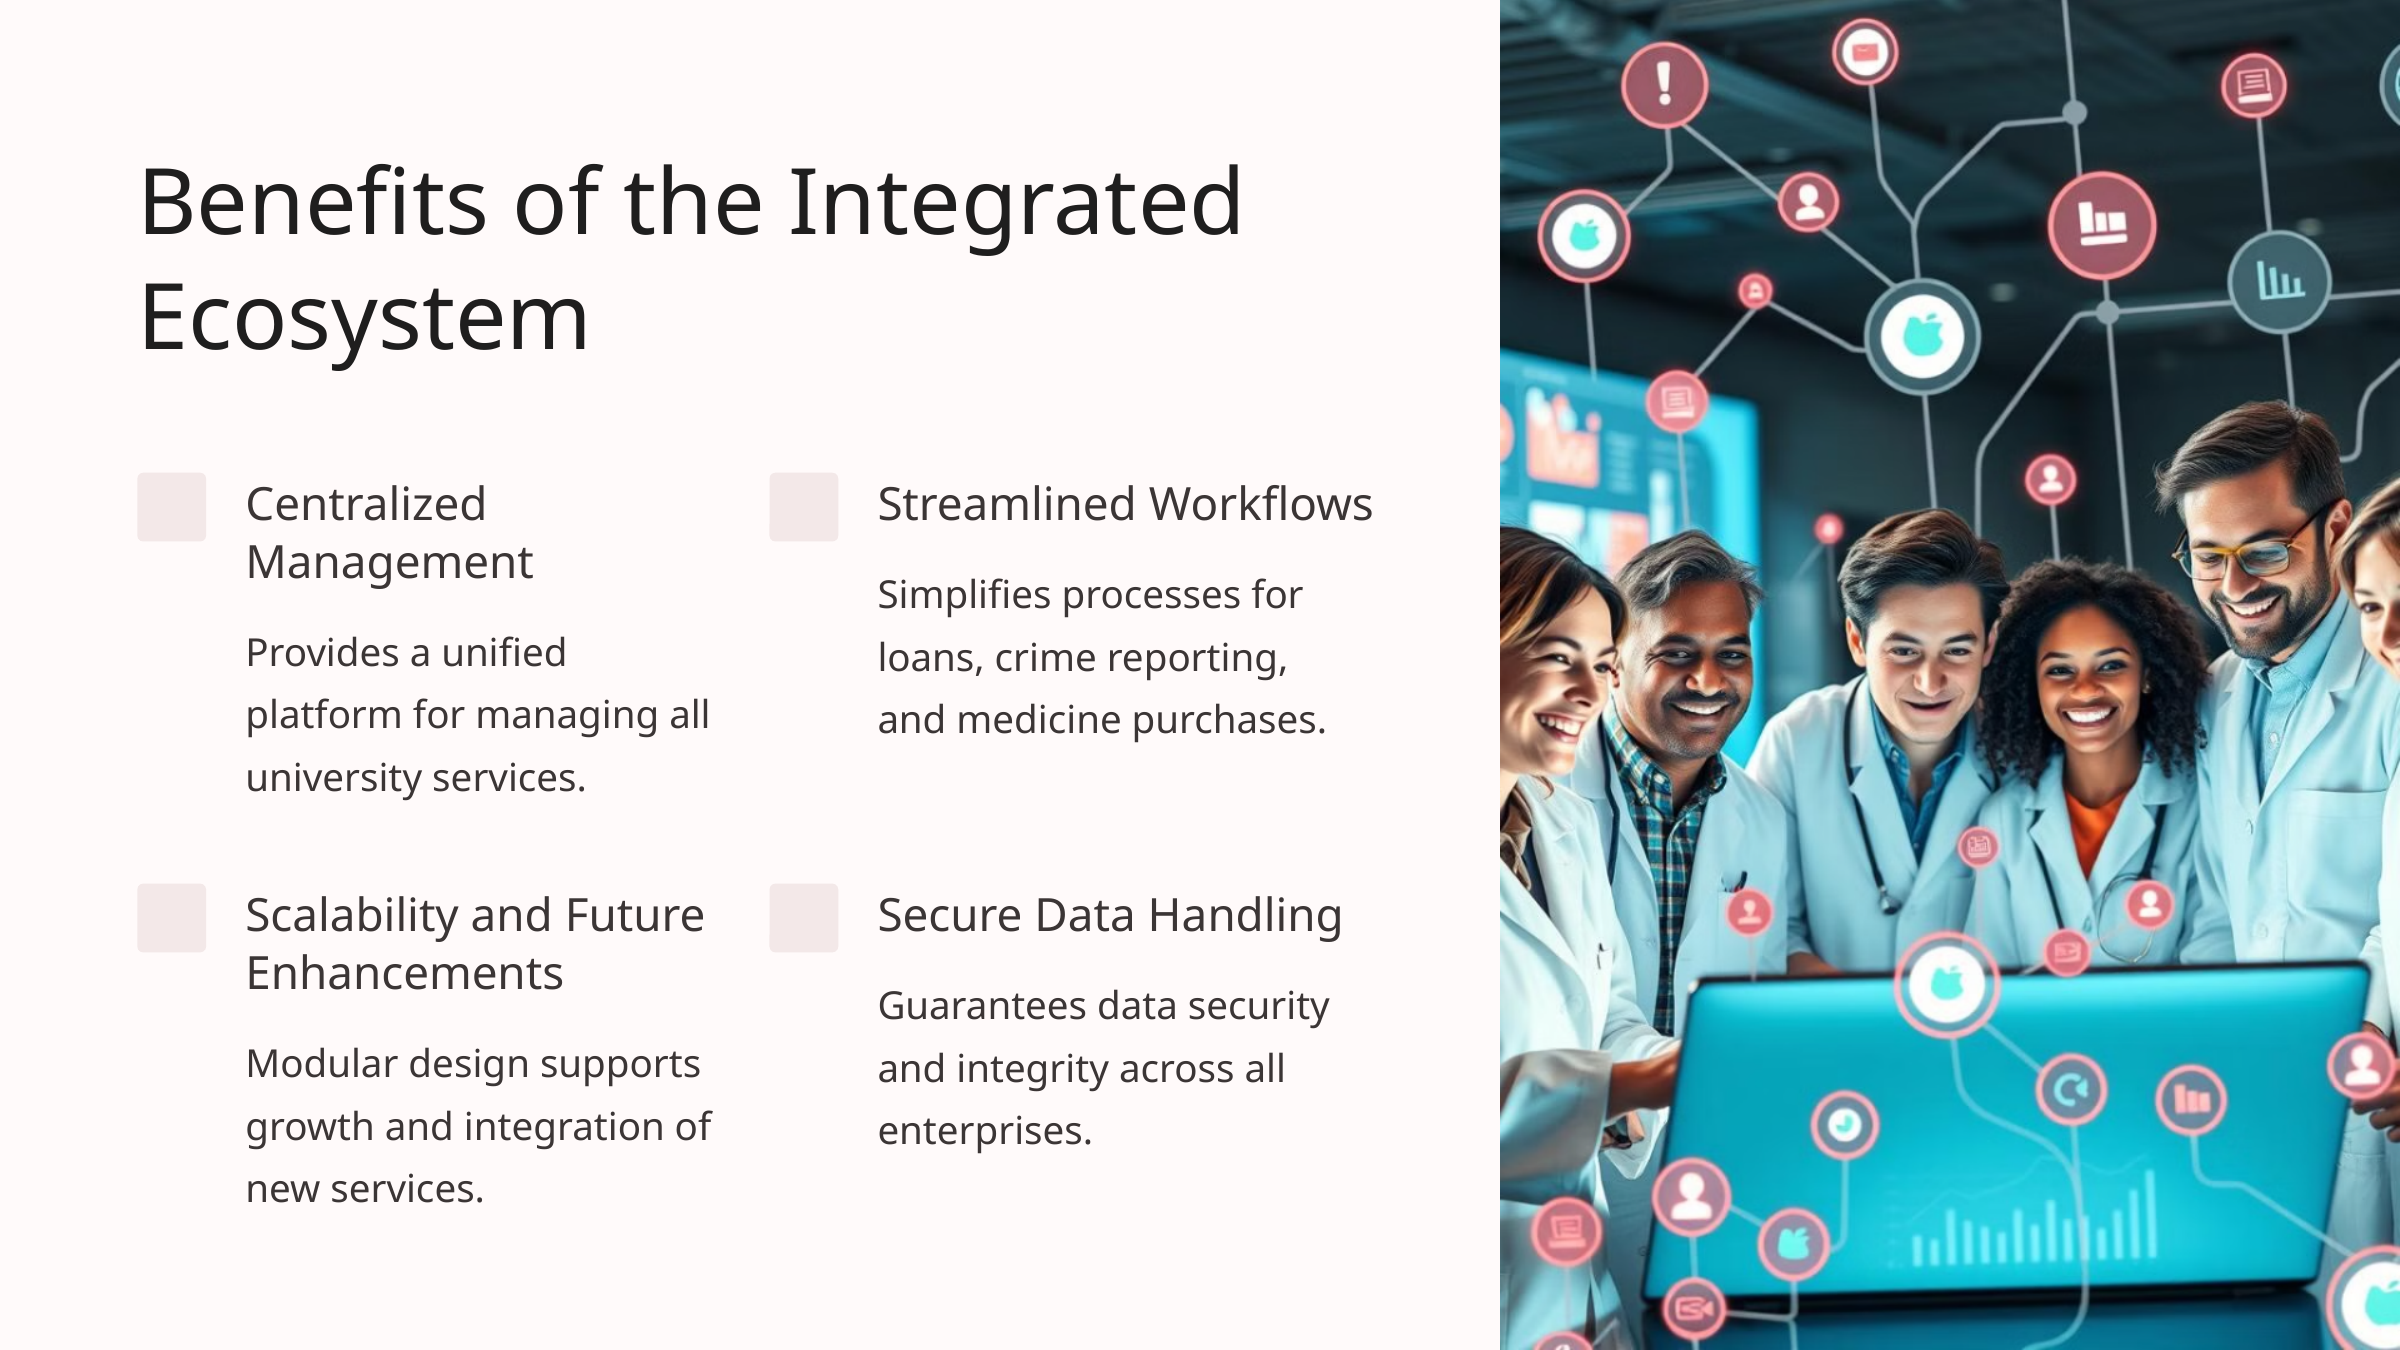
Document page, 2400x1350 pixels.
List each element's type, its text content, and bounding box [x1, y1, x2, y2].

text_box [769, 472, 839, 542]
picture [1801, 1322, 1817, 1326]
text_box Simplifies processes for loans, crime reporting, and medicine purchases. [877, 553, 1363, 743]
text_box Benefits of the Integrated Ecosystem [137, 138, 1363, 370]
text_box Streamlined Workflows [877, 472, 1348, 531]
text_box Scalability and Future Enhancements [245, 883, 731, 1000]
text_box Centralized Management [245, 472, 731, 589]
text_box Secure Data Handling [877, 883, 1340, 942]
text_box Modular design supports growth and integration of new services. [245, 1022, 731, 1212]
text_box Provides a unified platform for managing all university services. [245, 611, 731, 801]
text_box Guarantees data security and integrity across all enterprises. [877, 964, 1363, 1154]
text_box [769, 883, 839, 953]
text_box [137, 472, 207, 542]
text_box [137, 883, 207, 953]
picture [1499, 0, 2400, 1350]
